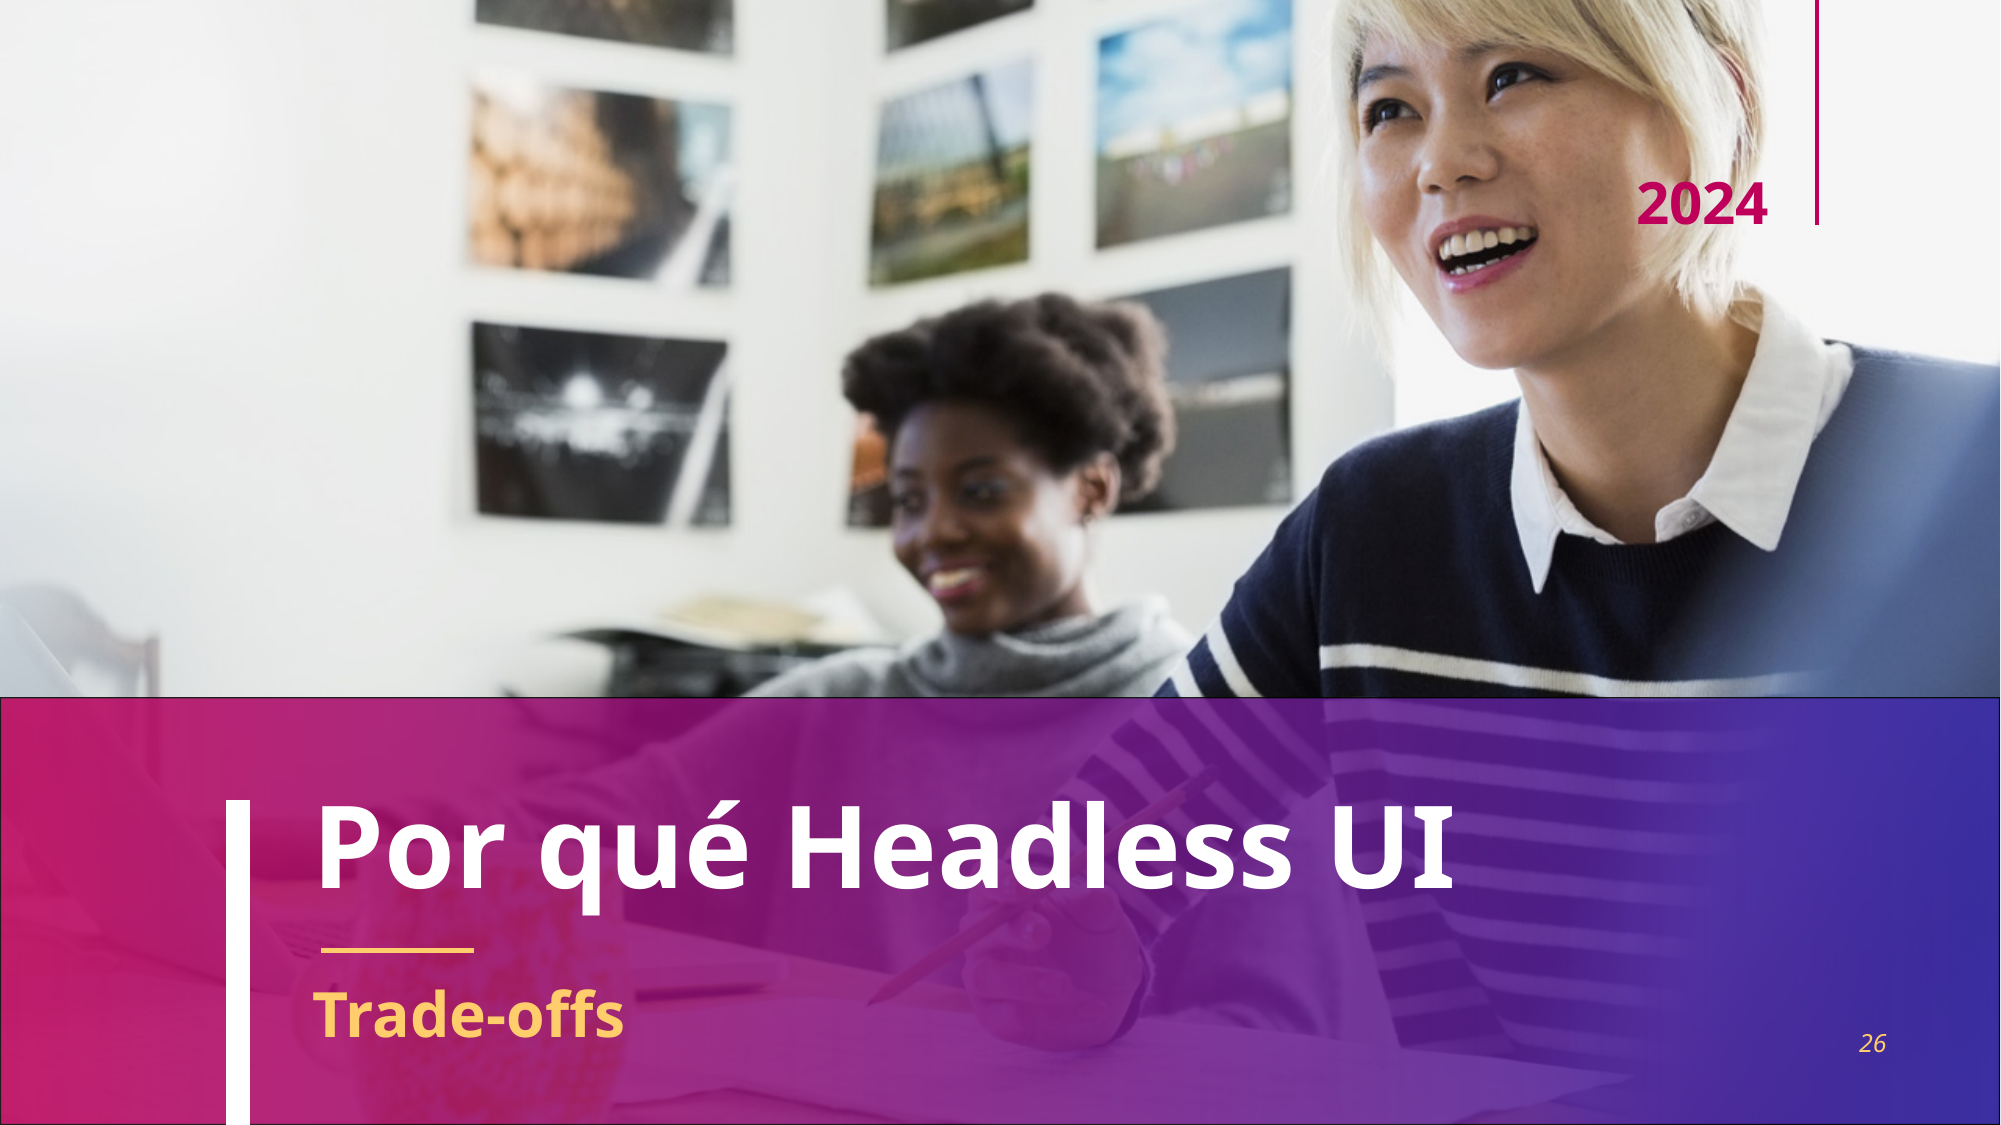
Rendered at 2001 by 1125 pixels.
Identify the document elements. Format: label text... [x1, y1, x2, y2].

title Por qué Headless UI [297, 771, 1743, 922]
slide_number 26 [1451, 1015, 1902, 1075]
list 2024 [1544, 166, 1785, 246]
picture [0, 0, 2001, 1125]
subtitle Trade-offs [297, 975, 1798, 1075]
